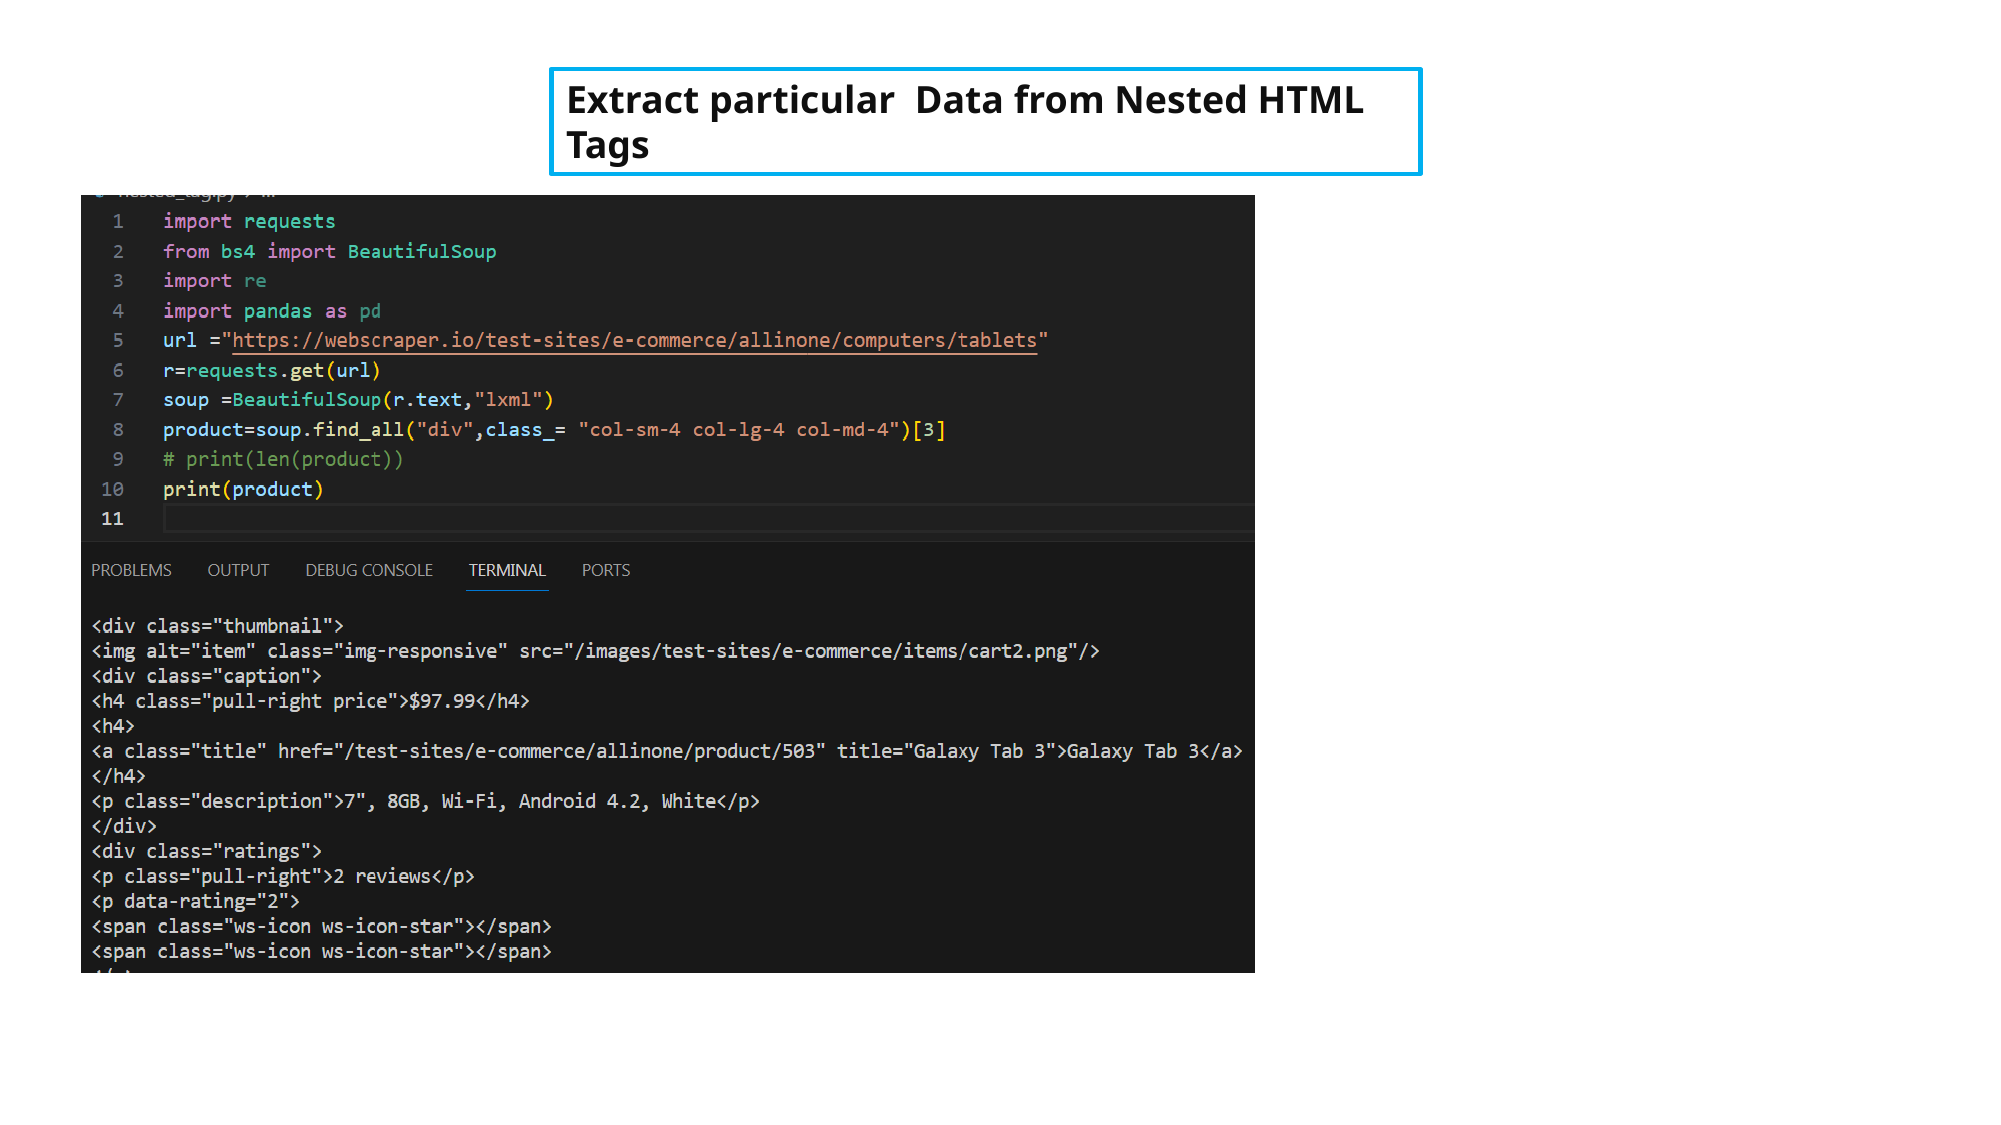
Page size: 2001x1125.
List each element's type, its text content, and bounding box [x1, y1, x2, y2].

text_box Extract particular Data from Nested HTML Tags [551, 69, 1421, 174]
picture [81, 195, 1255, 973]
